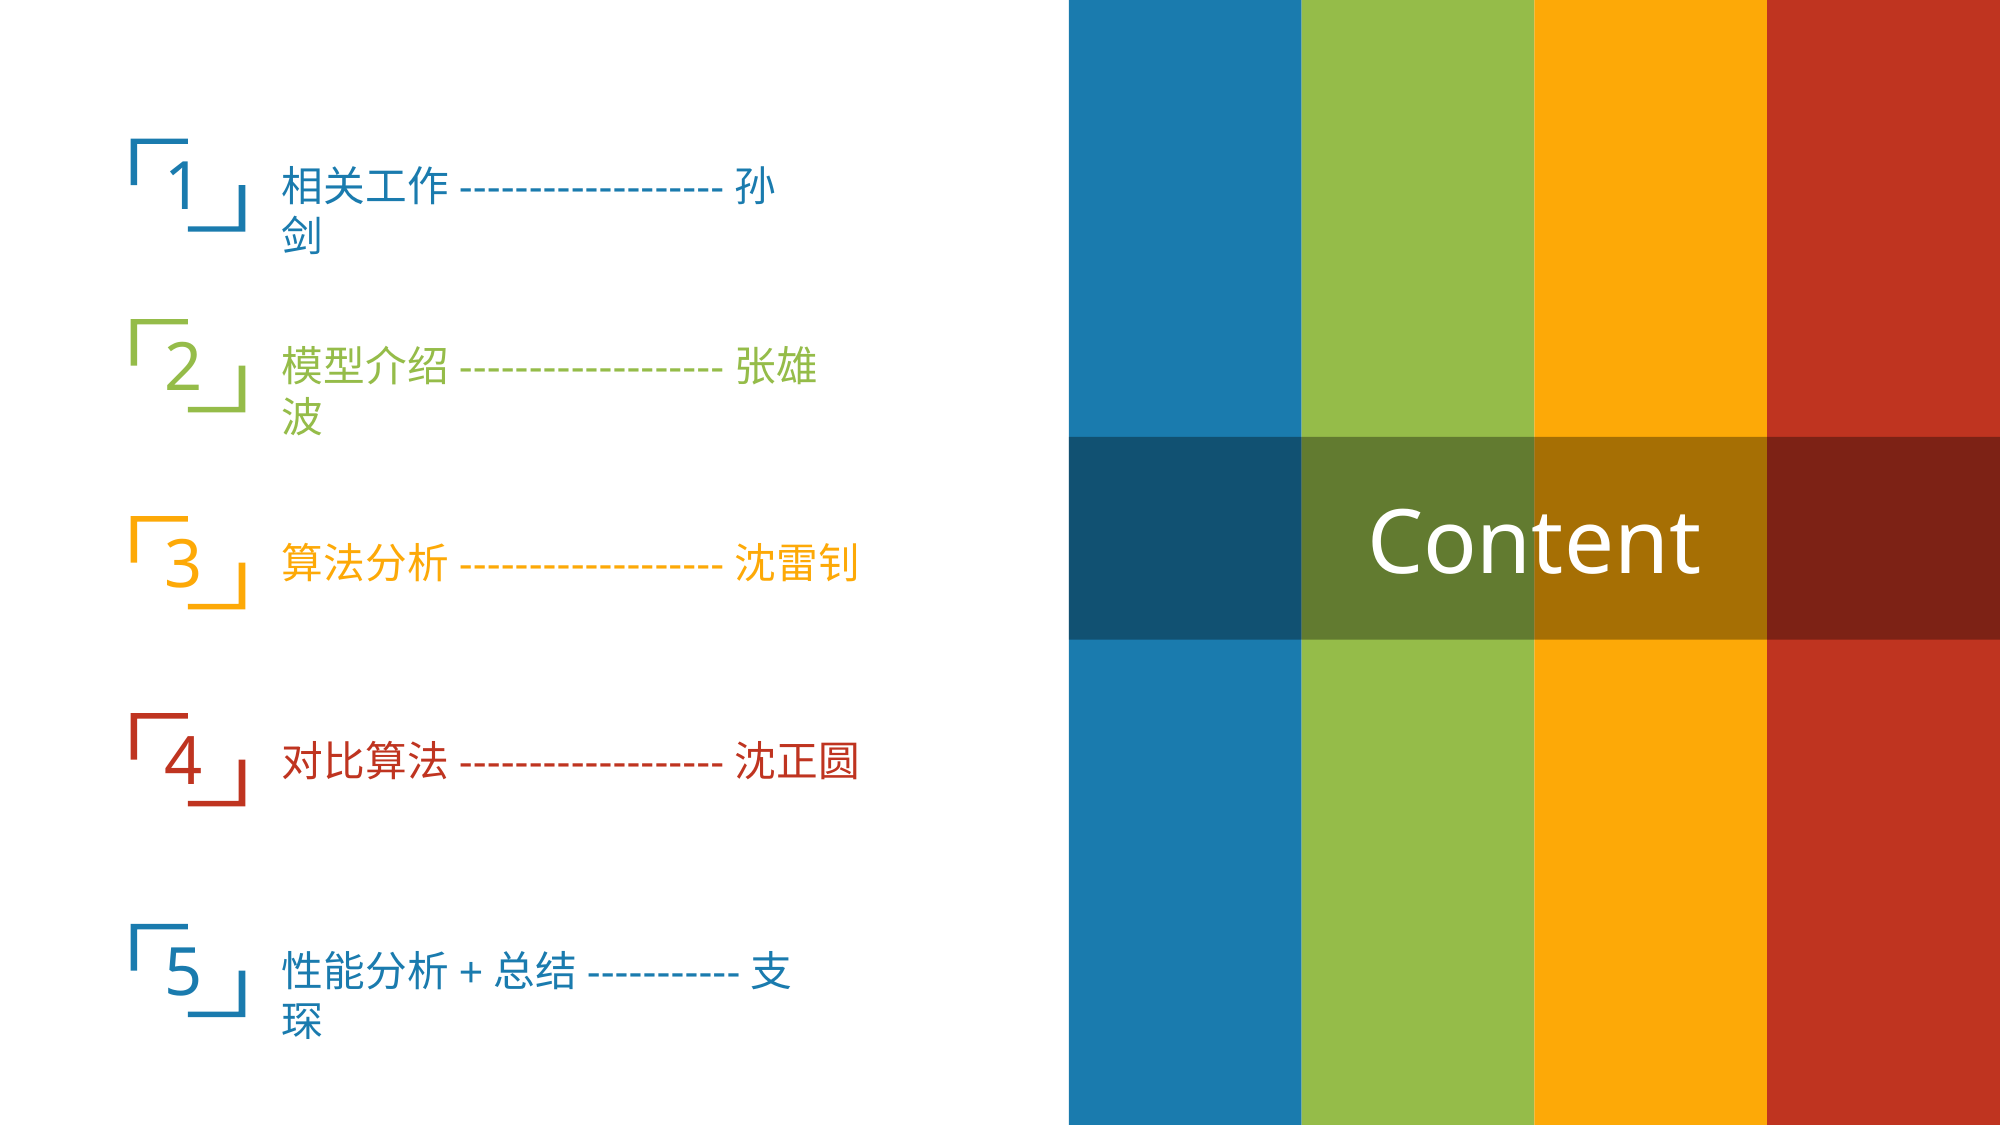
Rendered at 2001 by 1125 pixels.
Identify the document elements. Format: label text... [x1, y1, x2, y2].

list 4 [131, 710, 237, 807]
list 模型介绍-------------------张雄波 [267, 332, 866, 449]
list 性能分析+总结-----------支琛 [267, 937, 820, 1004]
list 3 [131, 513, 237, 610]
list 算法分析-------------------沈雷钊 [267, 529, 881, 596]
list 2 [131, 316, 237, 413]
list 对比算法-------------------沈正圆 [267, 726, 928, 844]
list Content [1185, 476, 1884, 600]
list 1 [131, 135, 237, 232]
list 5 [131, 921, 237, 1017]
list 相关工作-------------------孙剑 [267, 152, 820, 218]
